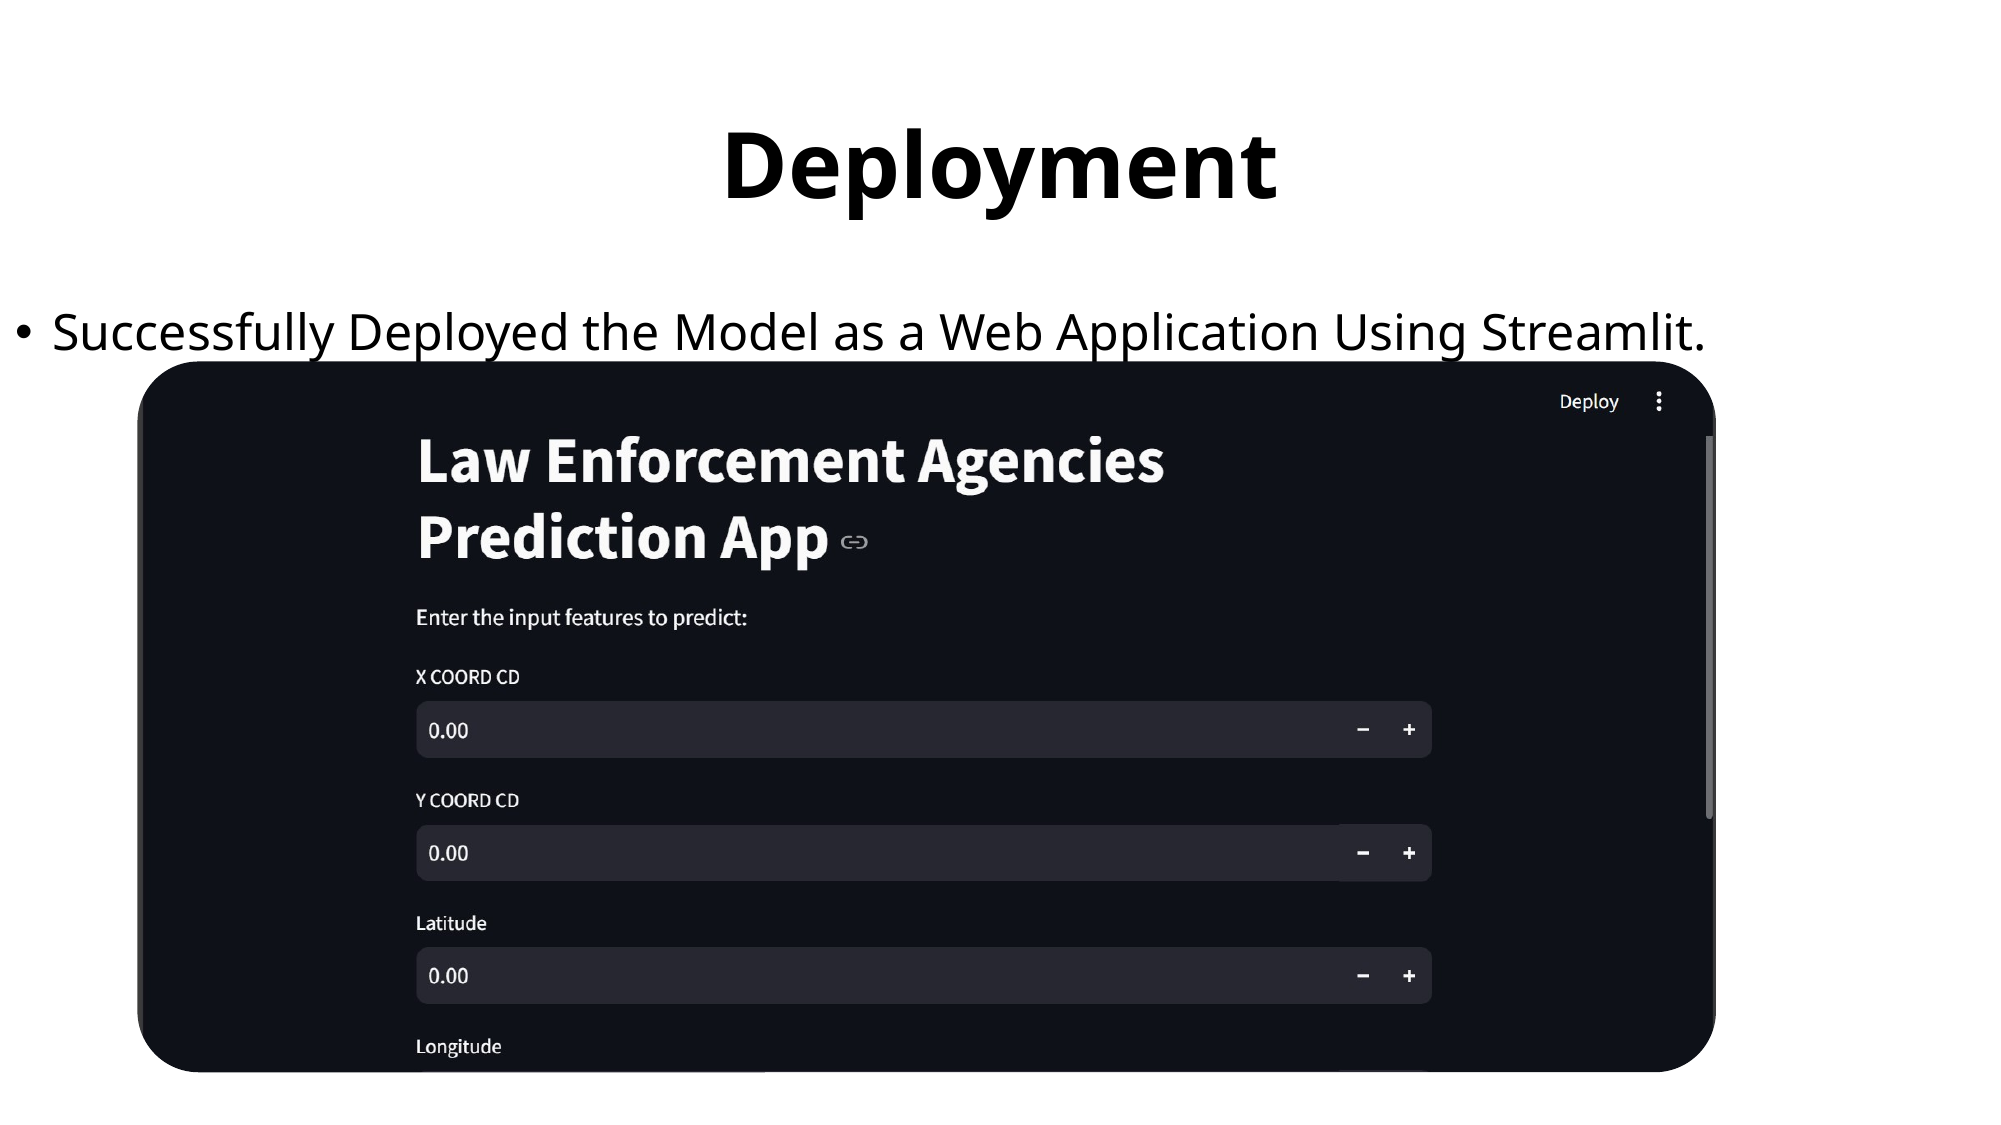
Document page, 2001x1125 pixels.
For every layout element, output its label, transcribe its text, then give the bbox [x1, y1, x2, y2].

title Deployment [137, 59, 1863, 278]
picture [136, 360, 1717, 1073]
list Successfully Deployed the Model as a Web Application Using Streamlit. [0, 299, 1725, 1014]
